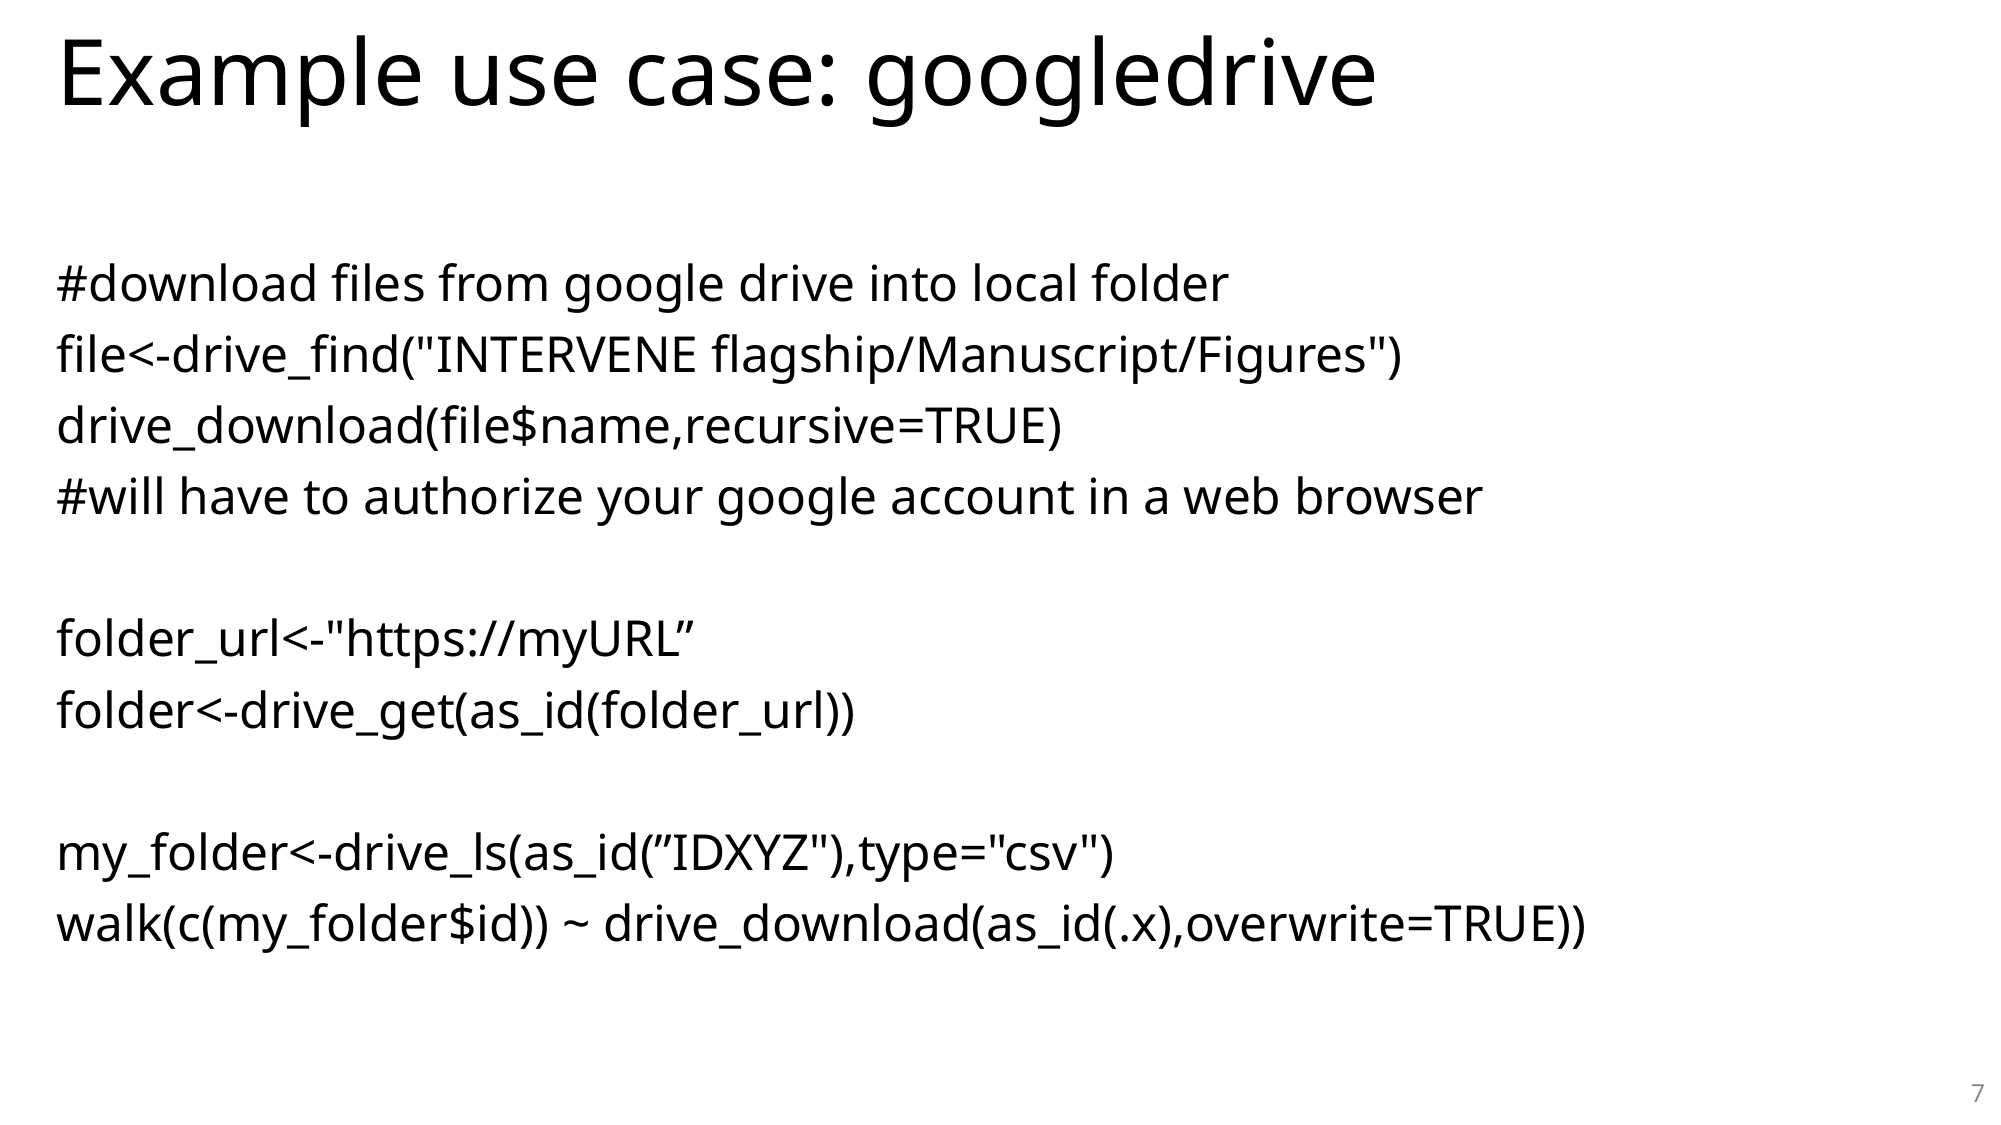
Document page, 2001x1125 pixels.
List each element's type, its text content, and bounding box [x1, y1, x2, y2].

list #download files from google drive into local folder file<-drive_find("INTERVENE flagship/Manuscript/Figures") drive_download(file$name,recursive=TRUE) #will have to authorize your google account in a web browser folder_url<-"https://myURL” folder<-drive_get(as_id(folder_url)) my_folder<-drive_ls(as_id(”IDXYZ"),type="csv") walk(c(my_folder$id)) ~ drive_download(as_id(.x),overwrite=TRUE)) [41, 251, 1944, 965]
title Example use case: googledrive [41, 0, 1767, 152]
slide_number 7 [1550, 1064, 2000, 1125]
